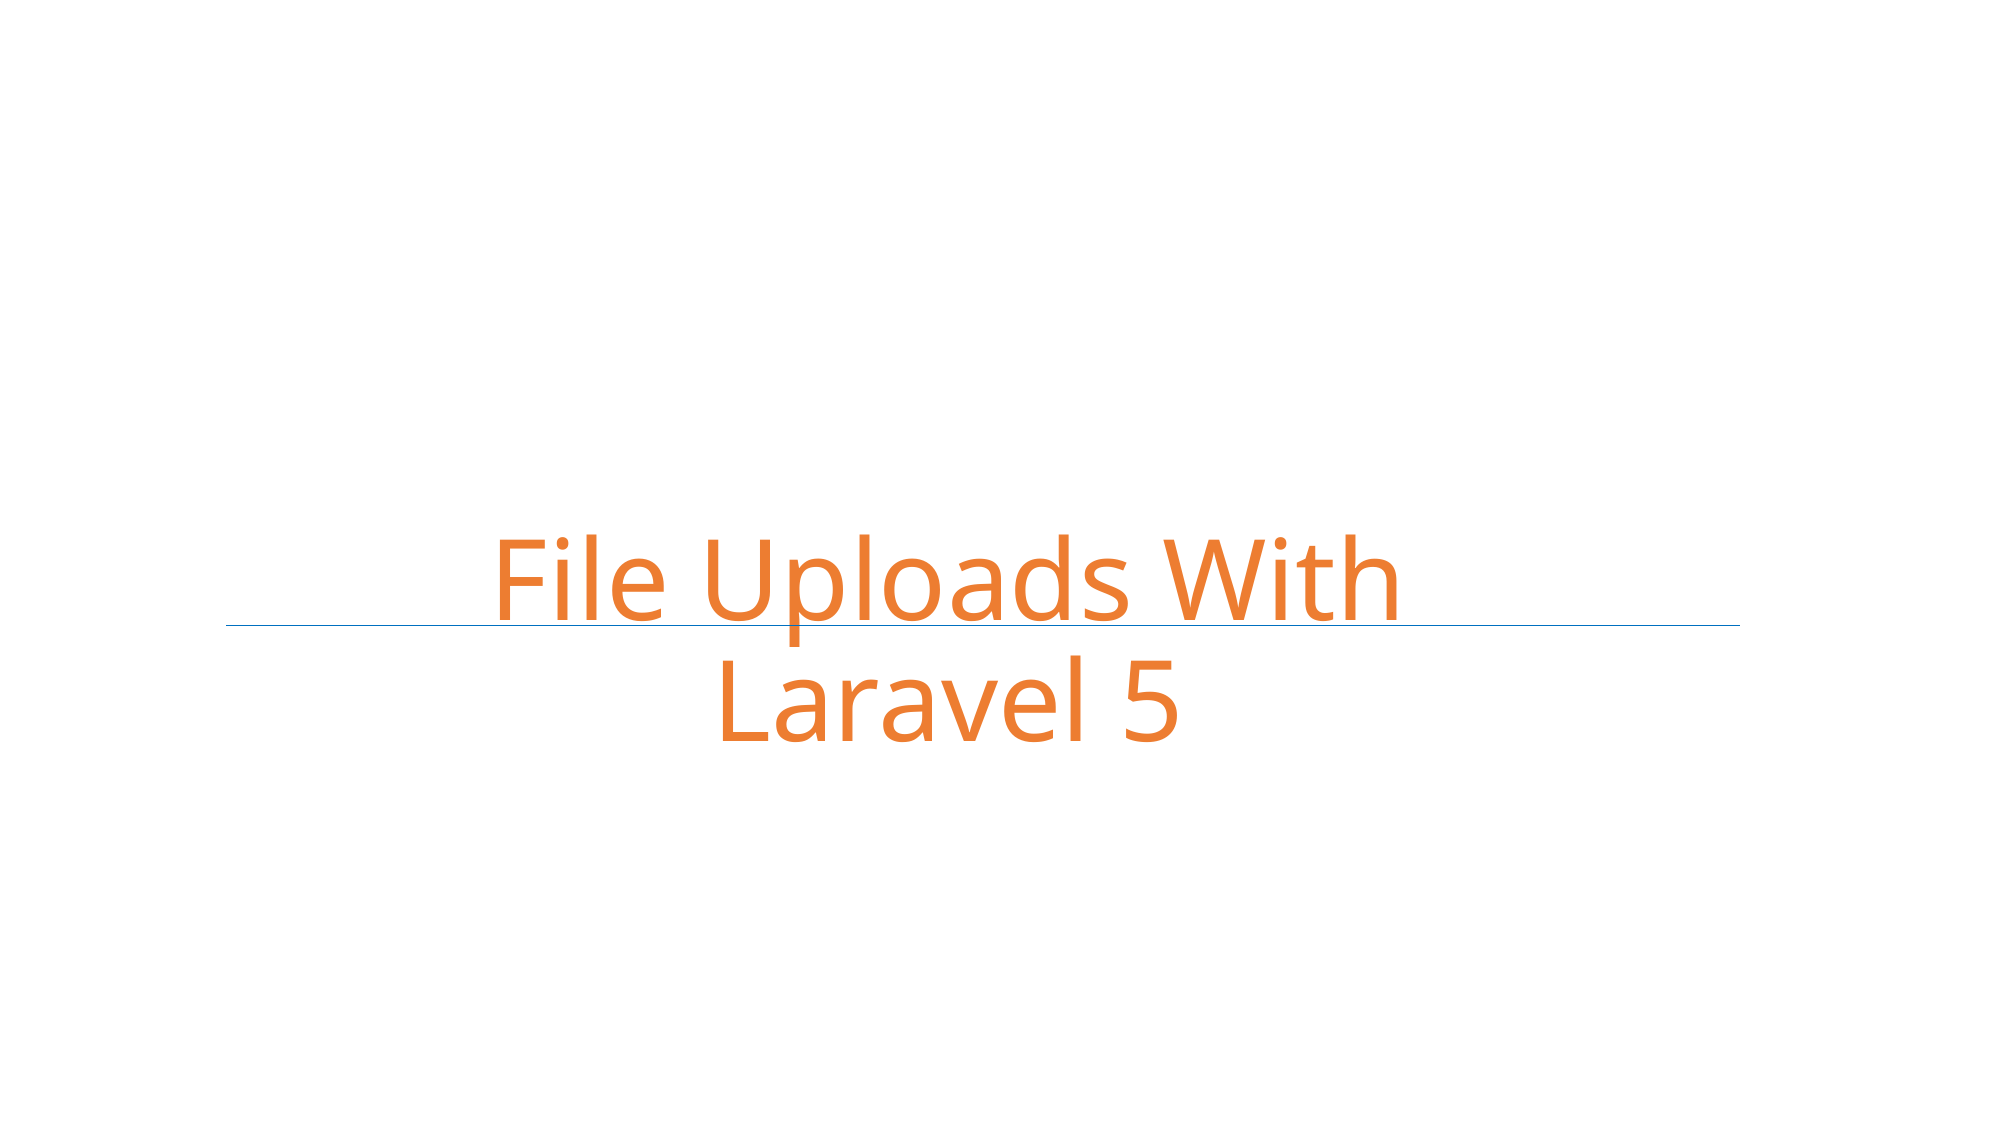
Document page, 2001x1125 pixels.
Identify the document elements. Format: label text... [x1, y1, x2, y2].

text_box File Uploads With Laravel 5 [374, 515, 1522, 625]
